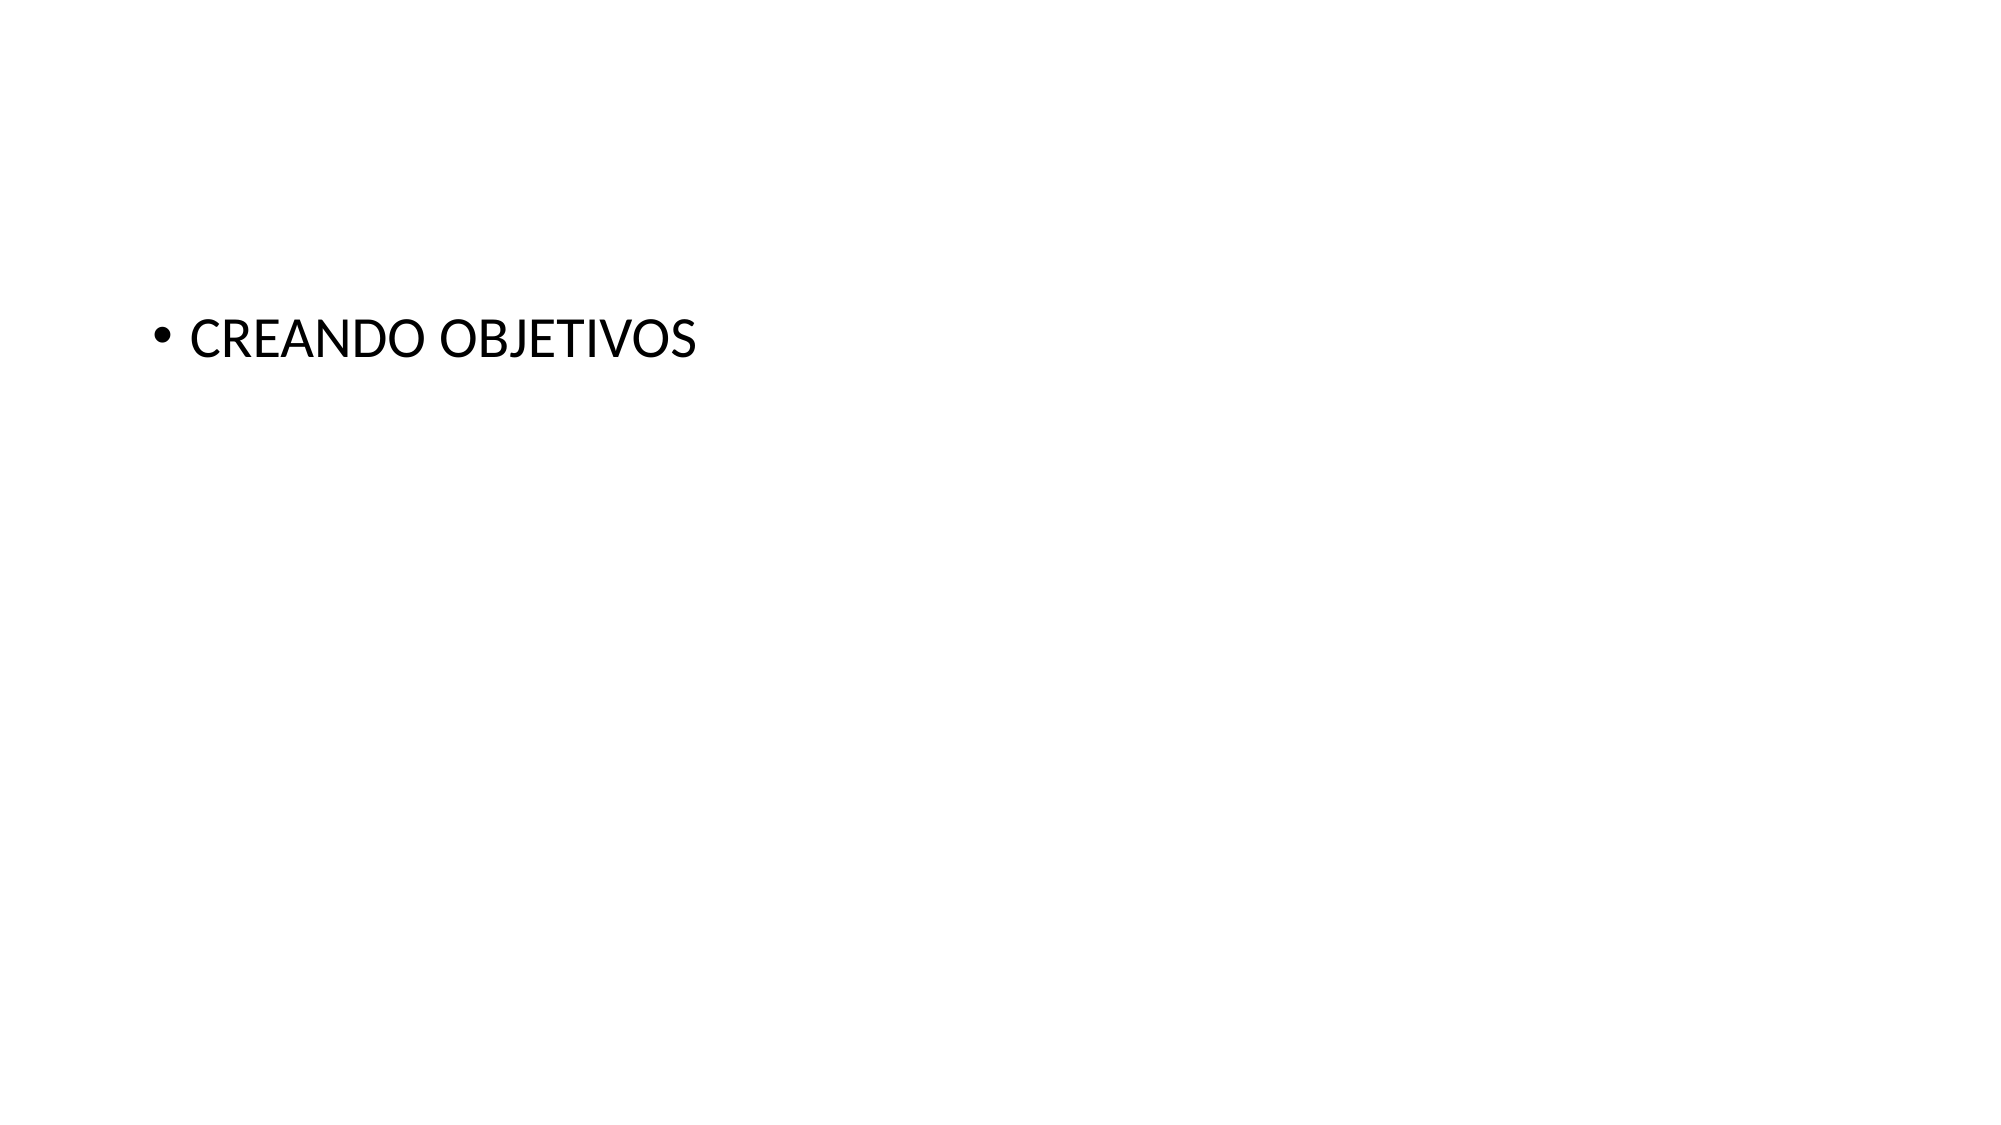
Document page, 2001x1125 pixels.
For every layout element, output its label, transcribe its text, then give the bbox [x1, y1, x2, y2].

list CREANDO OBJETIVOS [137, 299, 1863, 1014]
